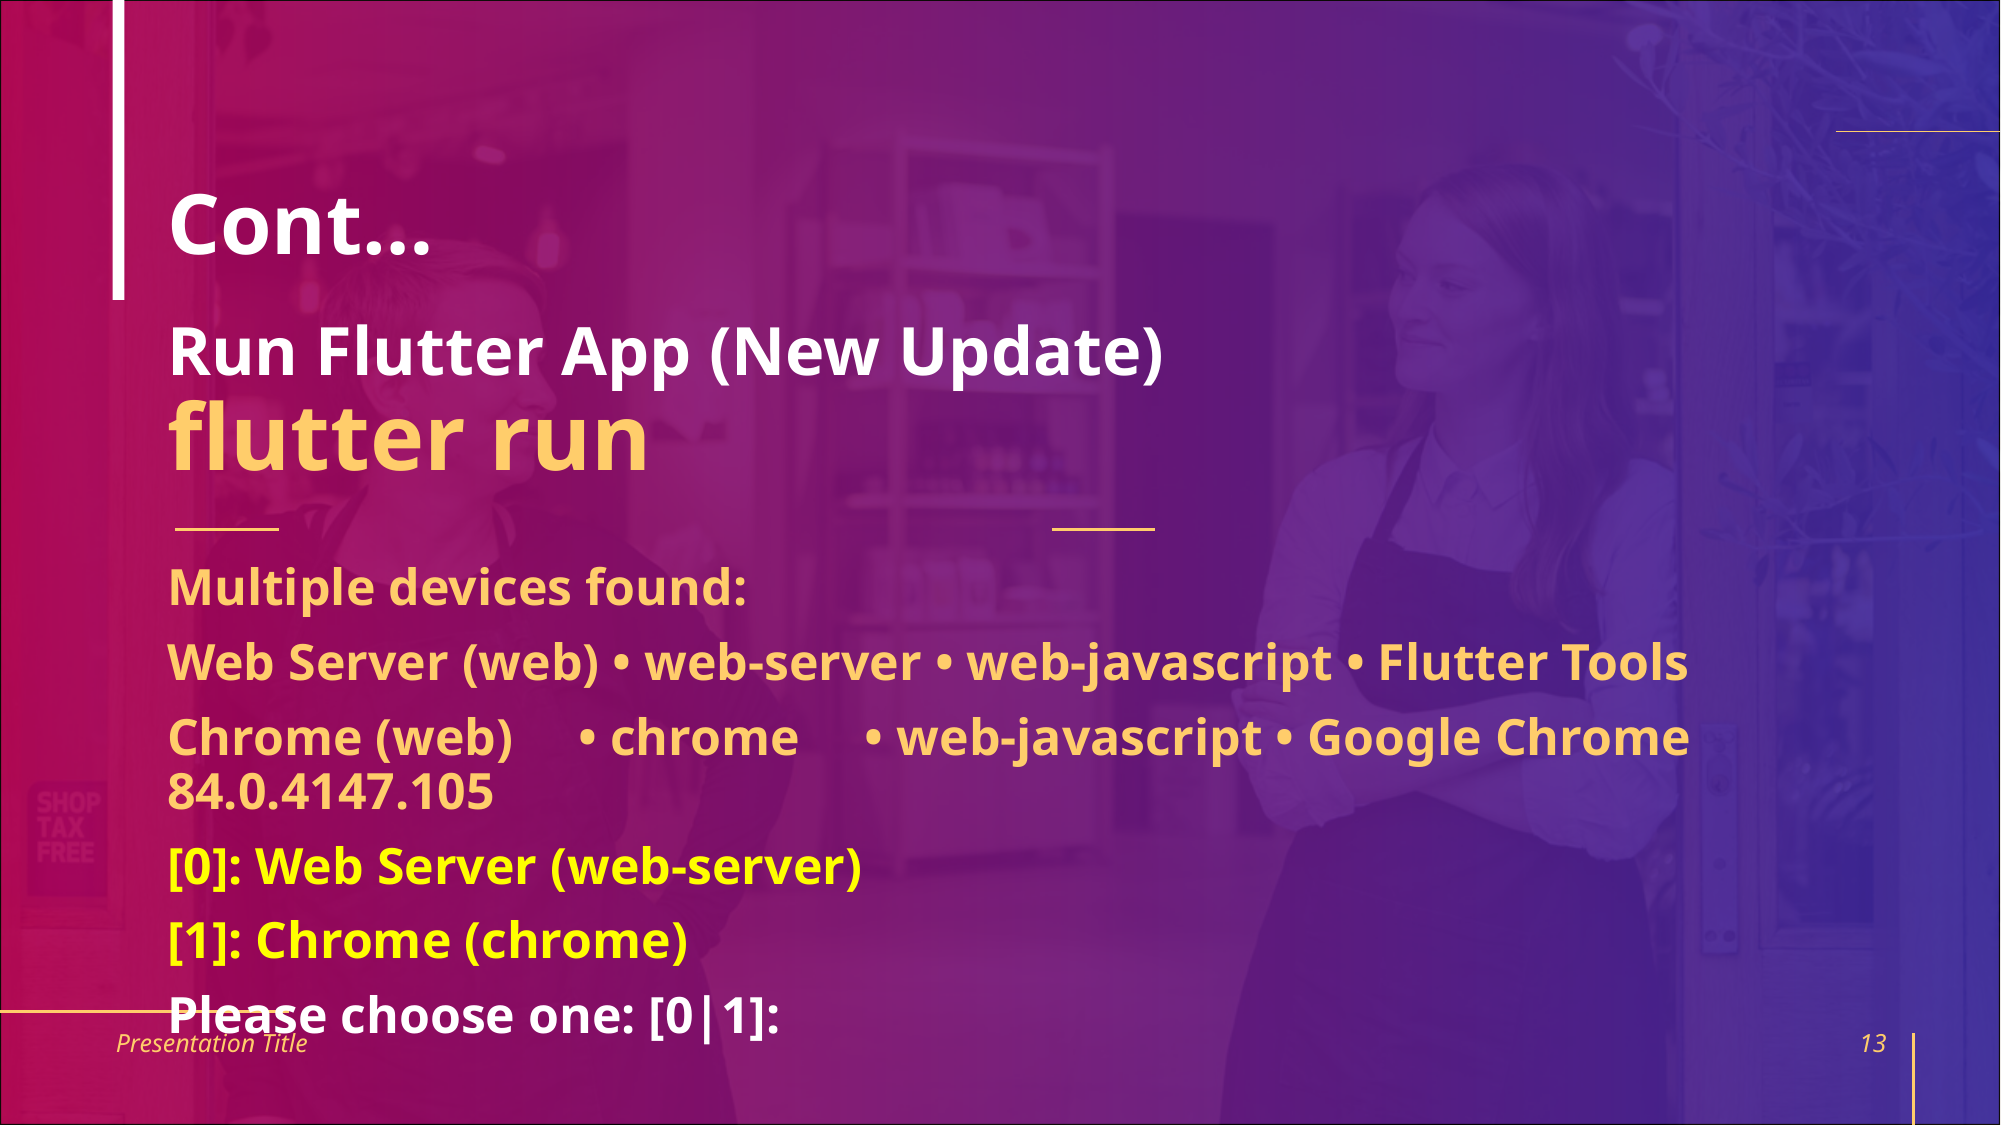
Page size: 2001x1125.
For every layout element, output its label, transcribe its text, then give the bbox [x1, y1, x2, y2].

text_box Run Flutter App (New Update) [152, 299, 1878, 409]
text_box Multiple devices found: Web Server (web) • web-server • web-javascript • Flutter Tools Chrome (web) • chrome • web-javascript • Google Chrome 84.0.4147.105 [0]: Web Server (web-server) [1]: Chrome (chrome) Please choose one: [0|1]: [152, 555, 1969, 676]
slide_number 13 [1451, 1015, 1902, 1075]
text_box flutter run [152, 383, 698, 494]
footer Presentation Title [100, 1015, 636, 1075]
title Cont… [152, 118, 1878, 299]
